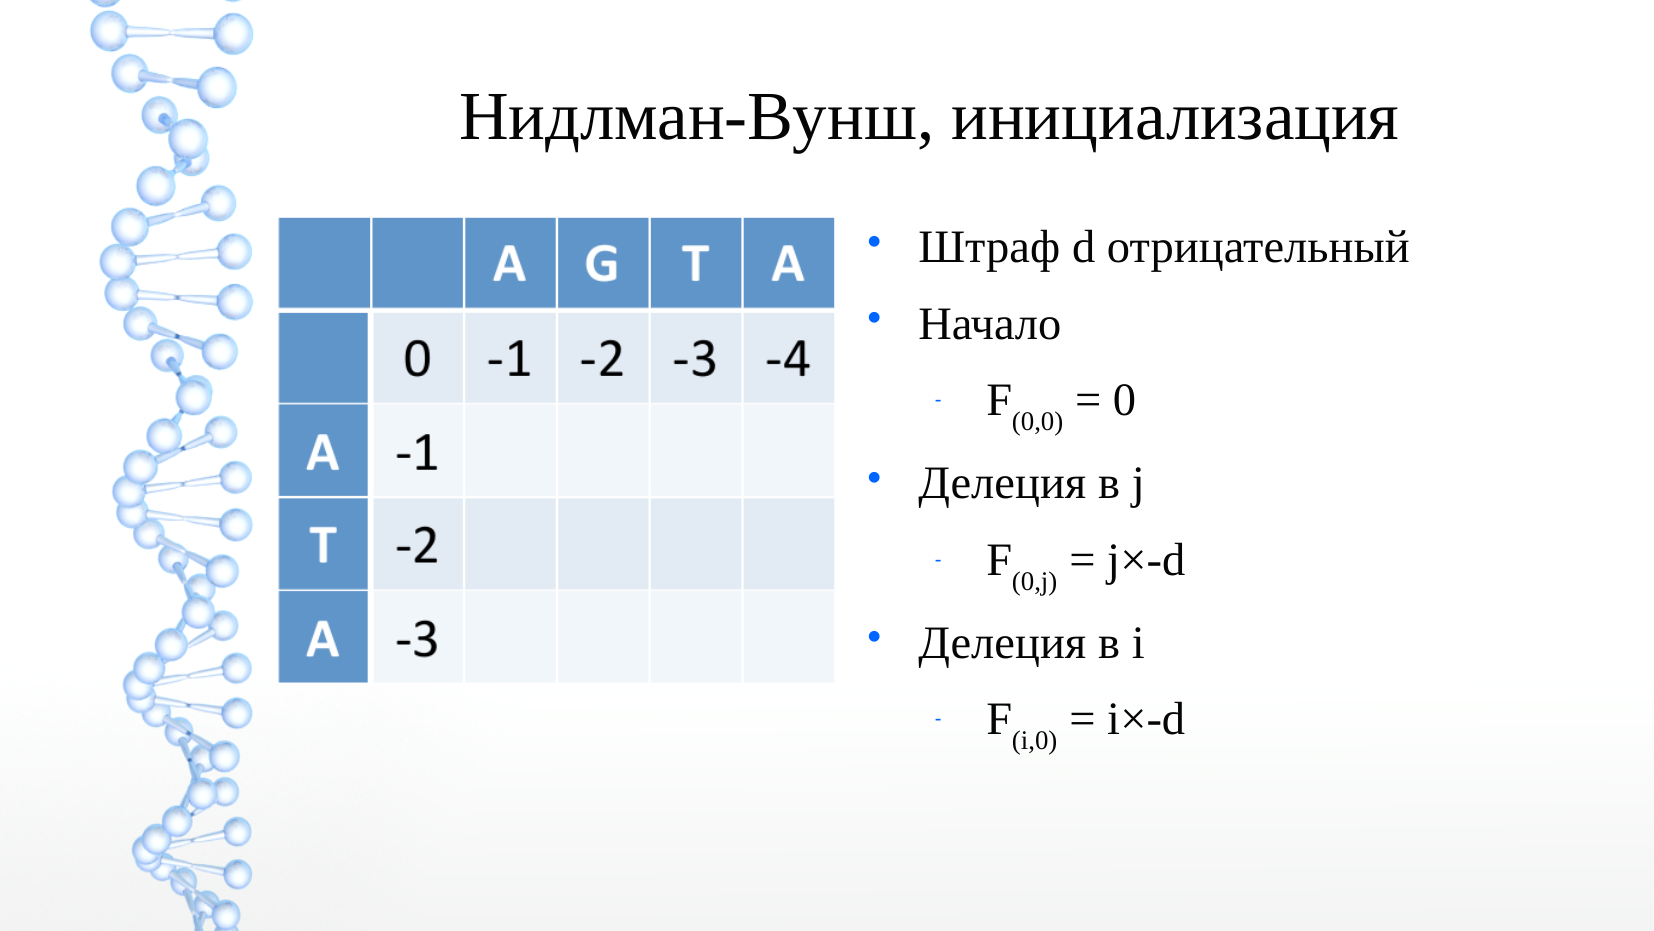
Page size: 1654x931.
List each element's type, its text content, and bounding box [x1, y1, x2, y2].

picture [0, 0, 1654, 931]
text_box Штраф d отрицательный Начало F(0,0) = 0 Делеция в j F(0,j) = j×-d Делеция в i F(i,0) = i×-d [850, 216, 1654, 756]
text_box Нидлман-Вунш, инициализация [265, 35, 1595, 189]
